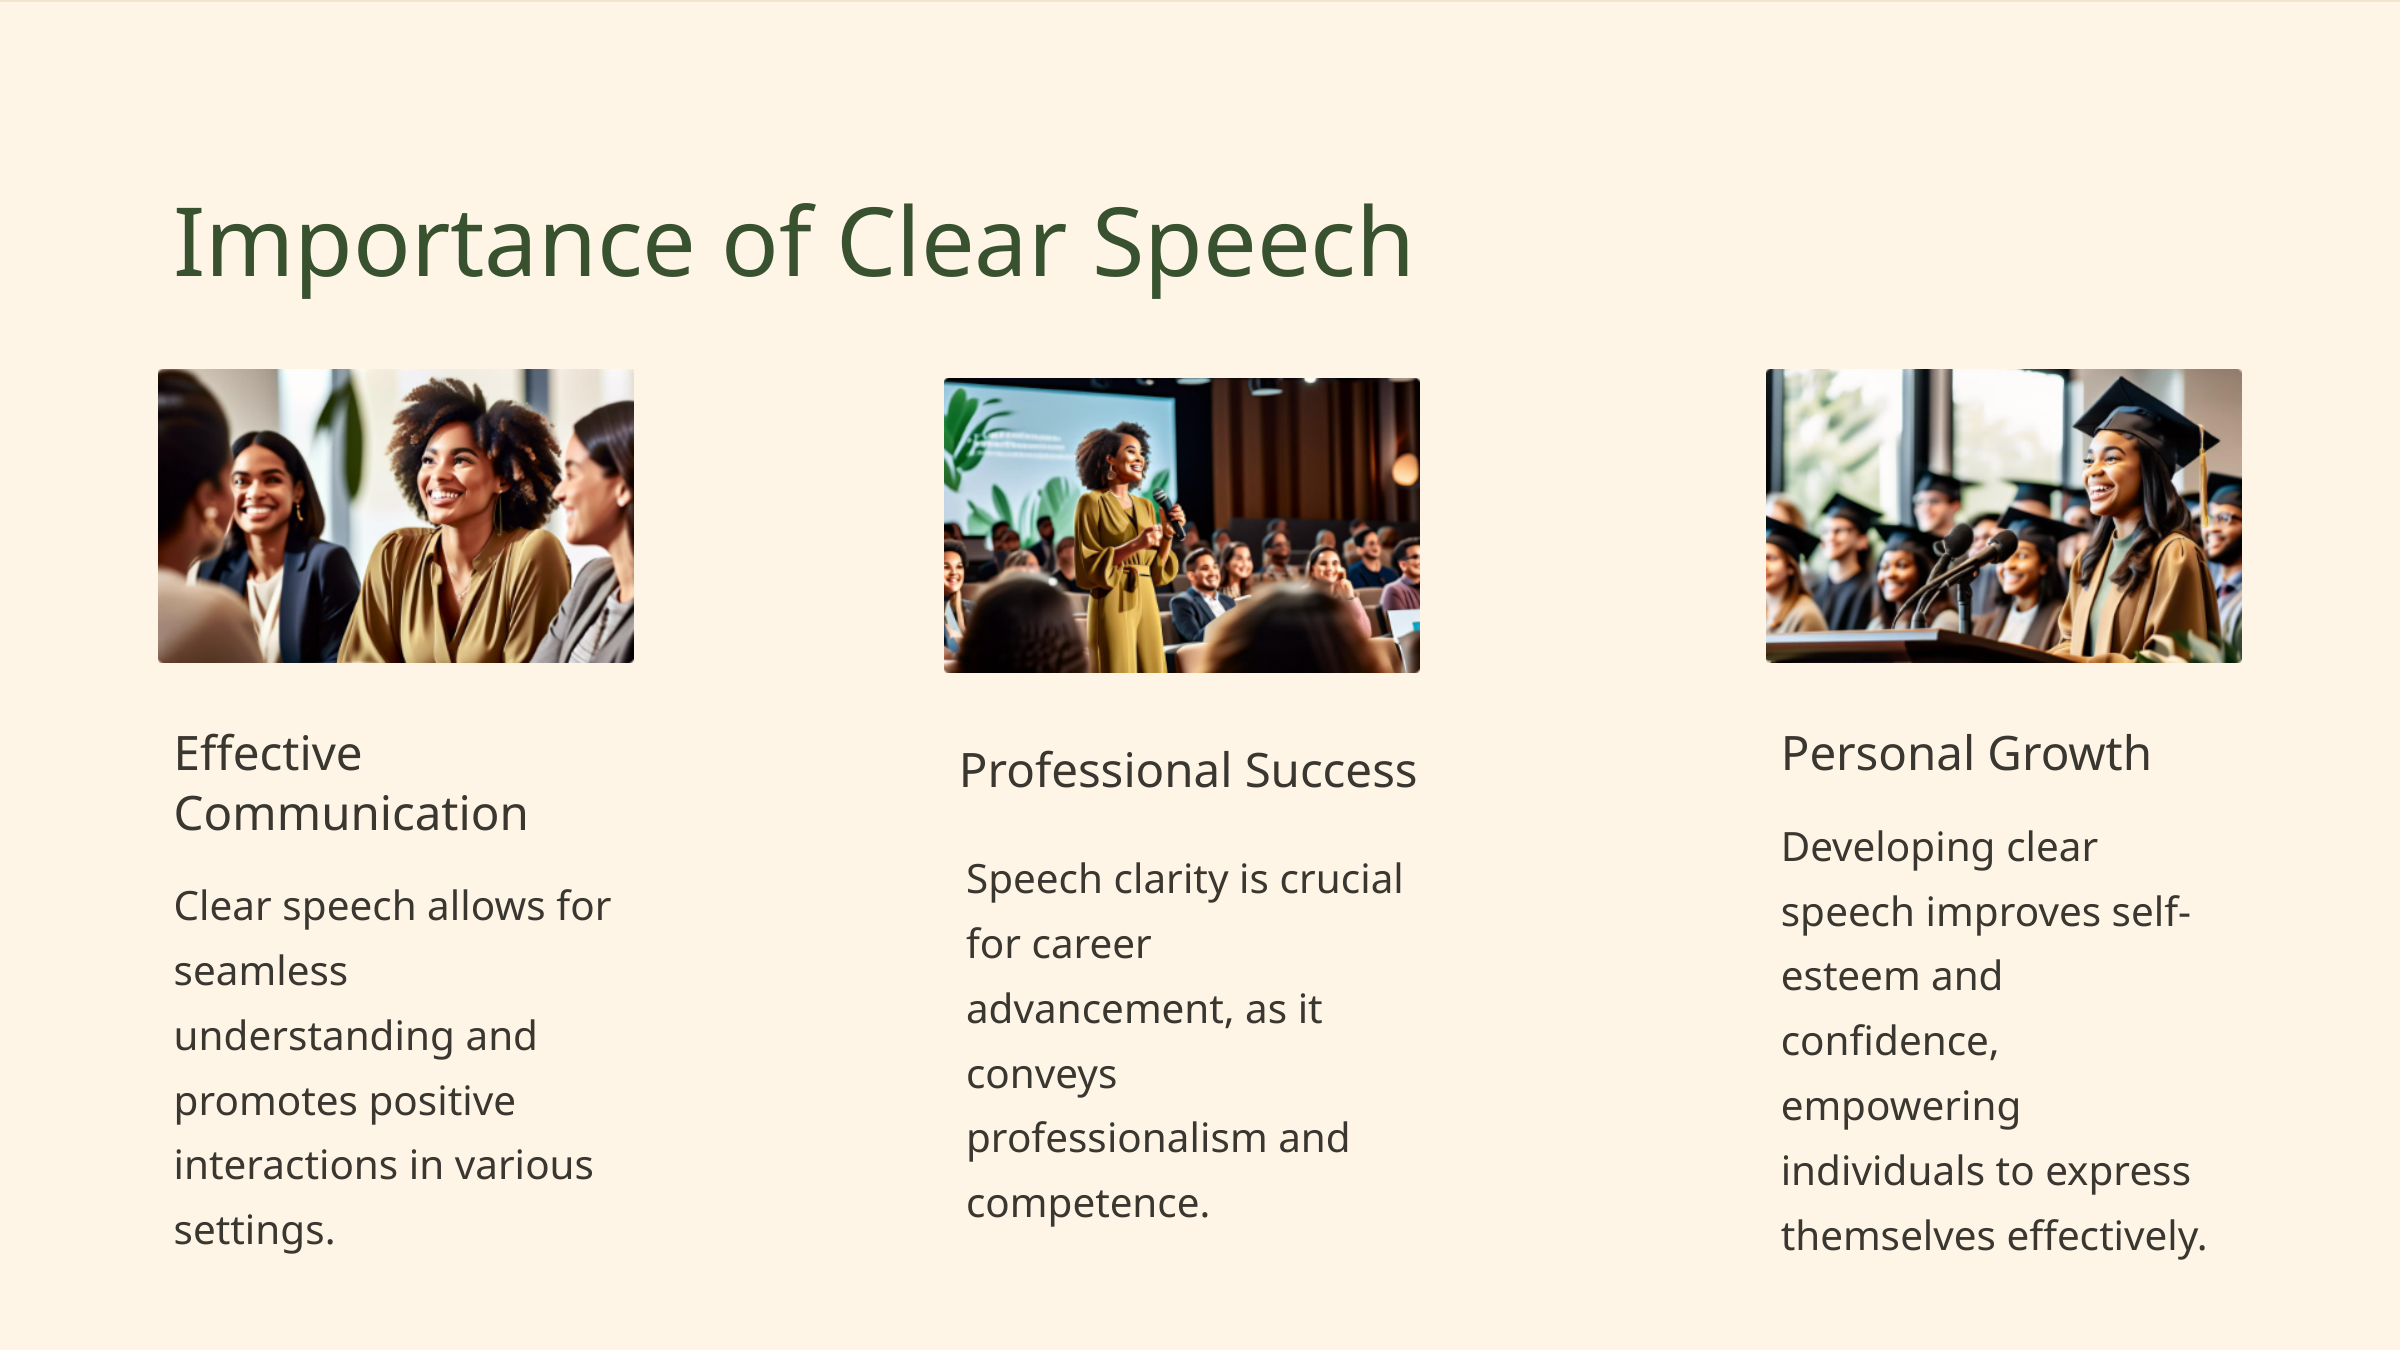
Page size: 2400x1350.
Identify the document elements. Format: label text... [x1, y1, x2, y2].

text_box Speech clarity is crucial for career advancement, as it conveys professionalism and competence. [951, 829, 1427, 1089]
text_box Personal Growth [1766, 713, 2242, 773]
picture [158, 368, 635, 664]
picture [943, 378, 1420, 673]
text_box Developing clear speech improves self-esteem and confidence, empowering individuals to express themselves effectively. [1766, 797, 2242, 1122]
text_box Effective Communication [158, 713, 634, 833]
text_box Importance of Clear Speech [158, 169, 1393, 289]
picture [1765, 368, 2242, 664]
text_box [0, 1, 2400, 1350]
text_box Clear speech allows for seamless understanding and promotes positive interactions in various settings. [158, 856, 634, 1181]
text_box Professional Success [944, 729, 1420, 790]
